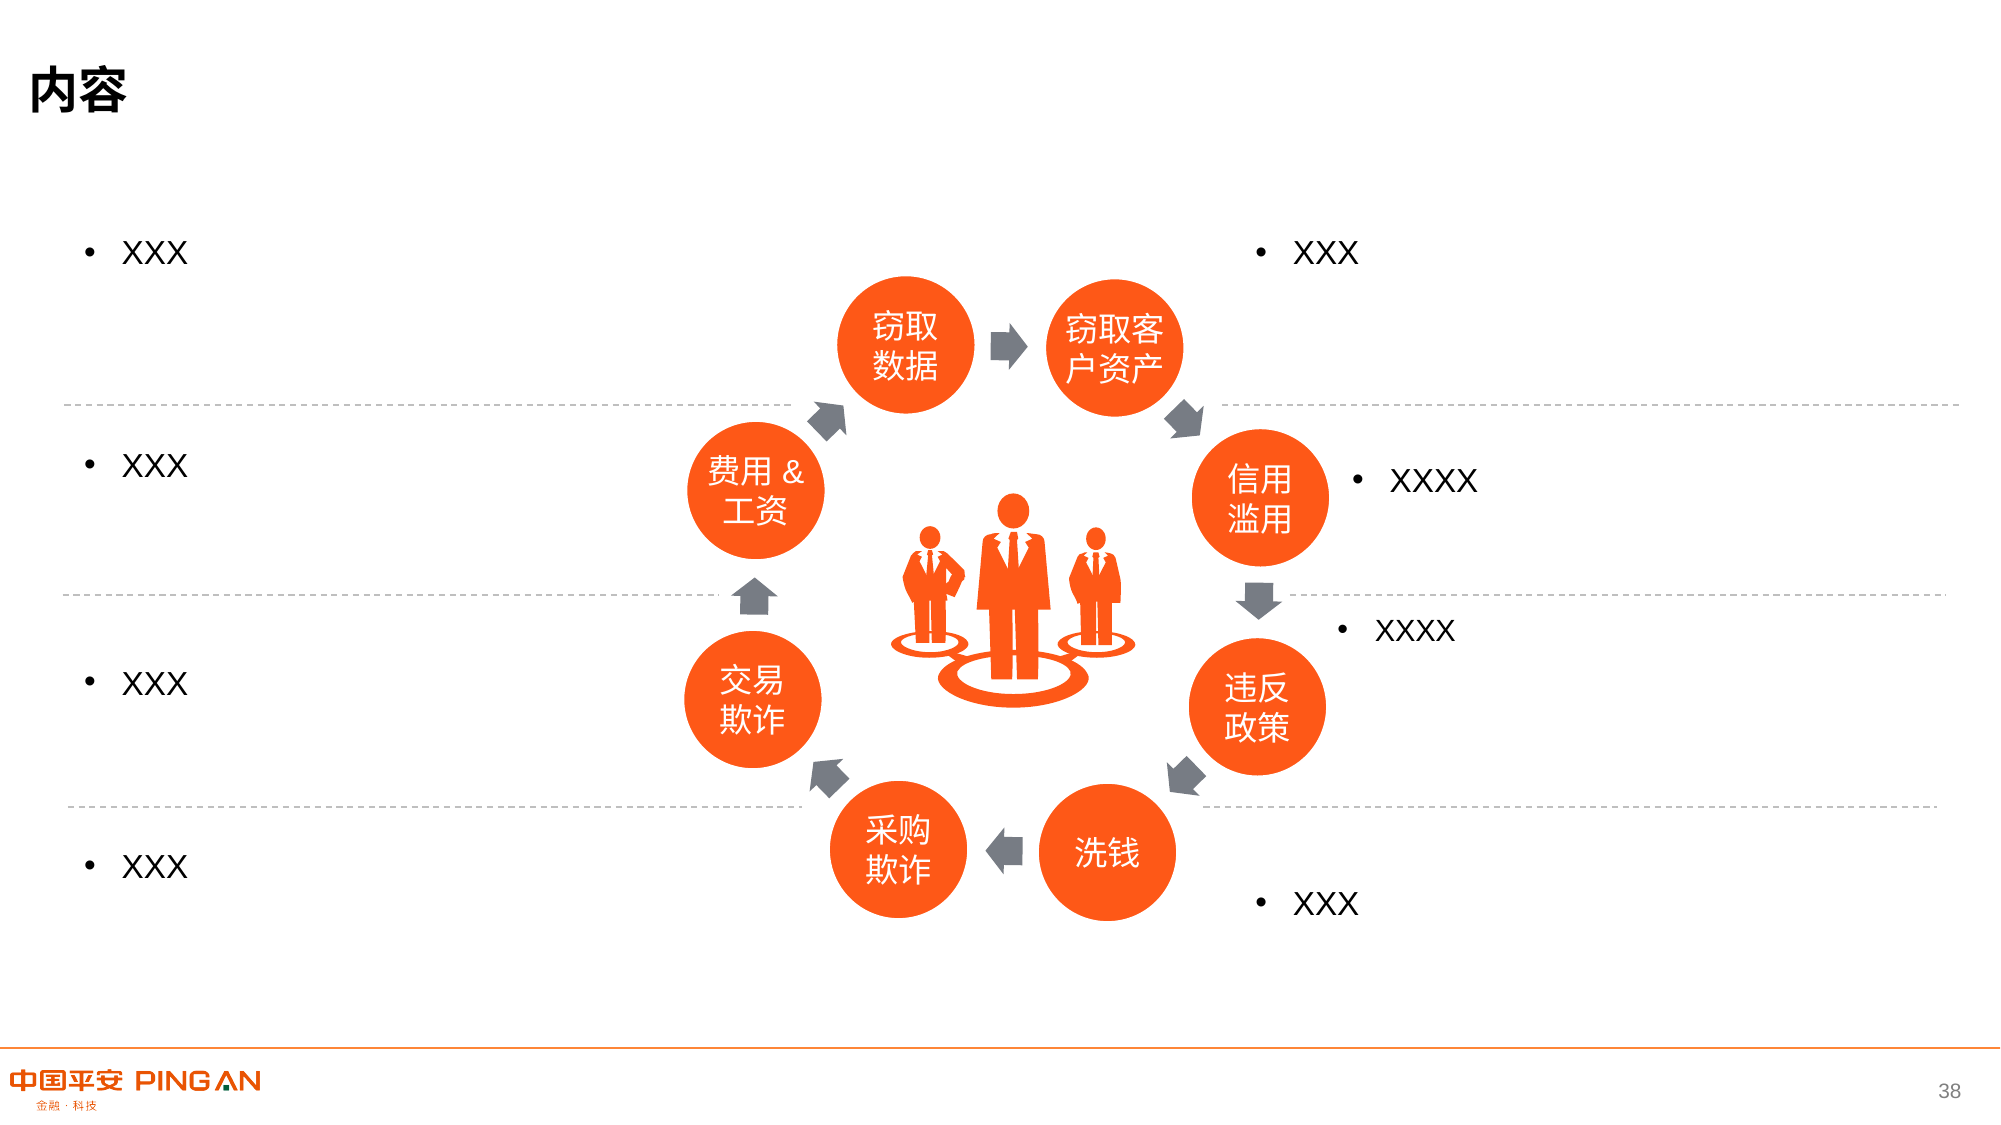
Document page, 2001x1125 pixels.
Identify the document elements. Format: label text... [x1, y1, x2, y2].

text_box XXX [69, 654, 667, 709]
text_box 窃取客 户资产 [1044, 277, 1186, 419]
picture [10, 1069, 260, 1111]
text_box 采购 欺诈 [828, 779, 969, 920]
text_box XXX [69, 224, 777, 279]
text_box 洗钱 [1037, 782, 1178, 923]
text_box XXX [1240, 224, 1948, 279]
text_box [985, 827, 1023, 875]
text_box XXX [1240, 874, 1948, 929]
text_box [1235, 582, 1283, 620]
text_box [809, 758, 850, 799]
text_box XXX [69, 837, 751, 893]
text_box 违反 政策 [1187, 636, 1328, 778]
text_box 内容 [28, 29, 1822, 148]
text_box XXX [69, 436, 667, 492]
text_box [1166, 755, 1207, 796]
text_box XXXX [1337, 452, 1948, 507]
text_box [990, 322, 1028, 370]
text_box [806, 401, 847, 442]
text_box 费用& 工资 [685, 420, 827, 561]
text_box 信用 滥用 [1190, 427, 1331, 569]
text_box XXXX [1337, 610, 1948, 648]
text_box 交易 欺诈 [682, 629, 824, 770]
text_box 窃取 数据 [835, 274, 977, 416]
text_box [1163, 399, 1204, 439]
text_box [887, 493, 1140, 708]
text_box [730, 577, 778, 615]
